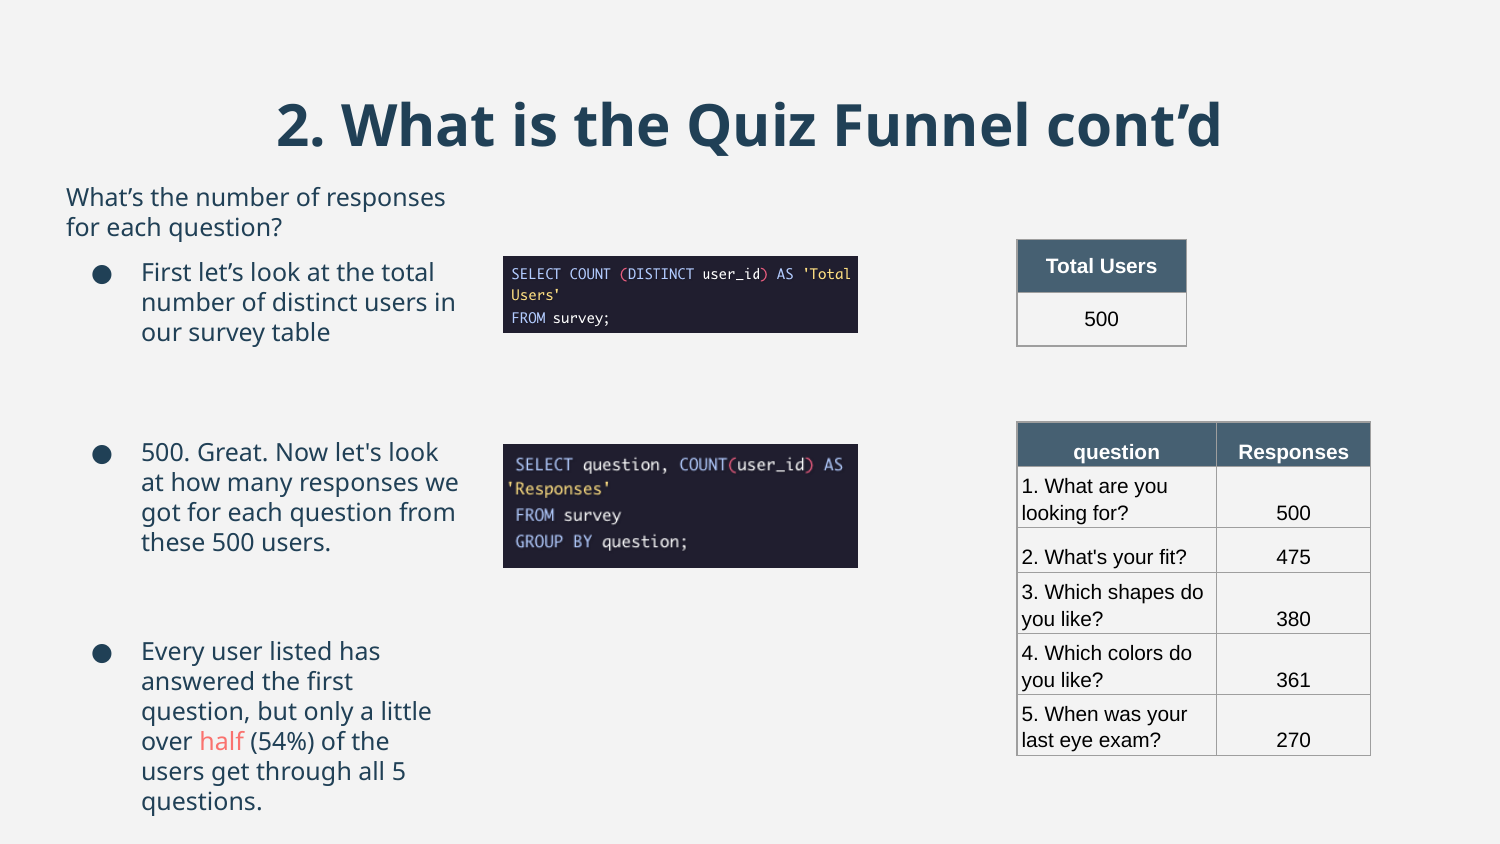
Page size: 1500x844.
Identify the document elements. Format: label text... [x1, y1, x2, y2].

table_cell 500 [1217, 467, 1370, 527]
picture [503, 255, 858, 333]
table_cell 3. Which shapes do you like? [1018, 573, 1216, 633]
text_box What’s the number of responses for each question? First let’s look at the total number of distinct users in our survey table [51, 166, 475, 421]
table_header question [1018, 423, 1216, 466]
text_box Every user listed has answered the first question, but only a little over half (54%) of the users get through all 5 questions. [51, 620, 475, 741]
table_cell 5. When was your last eye exam? [1018, 695, 1216, 755]
table_cell 361 [1217, 634, 1370, 694]
table_cell 2. What's your fit? [1018, 528, 1216, 572]
table_cell 270 [1217, 695, 1370, 755]
table_cell 500 [1018, 293, 1186, 345]
table_header Total Users [1018, 240, 1186, 292]
picture [503, 444, 858, 568]
table_cell 4. Which colors do you like? [1018, 634, 1216, 694]
table_cell 475 [1217, 528, 1370, 572]
table_cell 1. What are you looking for? [1018, 467, 1216, 527]
text_box 500. Great. Now let's look at how many responses we got for each question from these 500 users. [51, 421, 475, 568]
table_cell 380 [1217, 573, 1370, 633]
table_header Responses [1217, 423, 1370, 466]
title 2. What is the Quiz Funnel cont’d [51, 72, 1449, 167]
